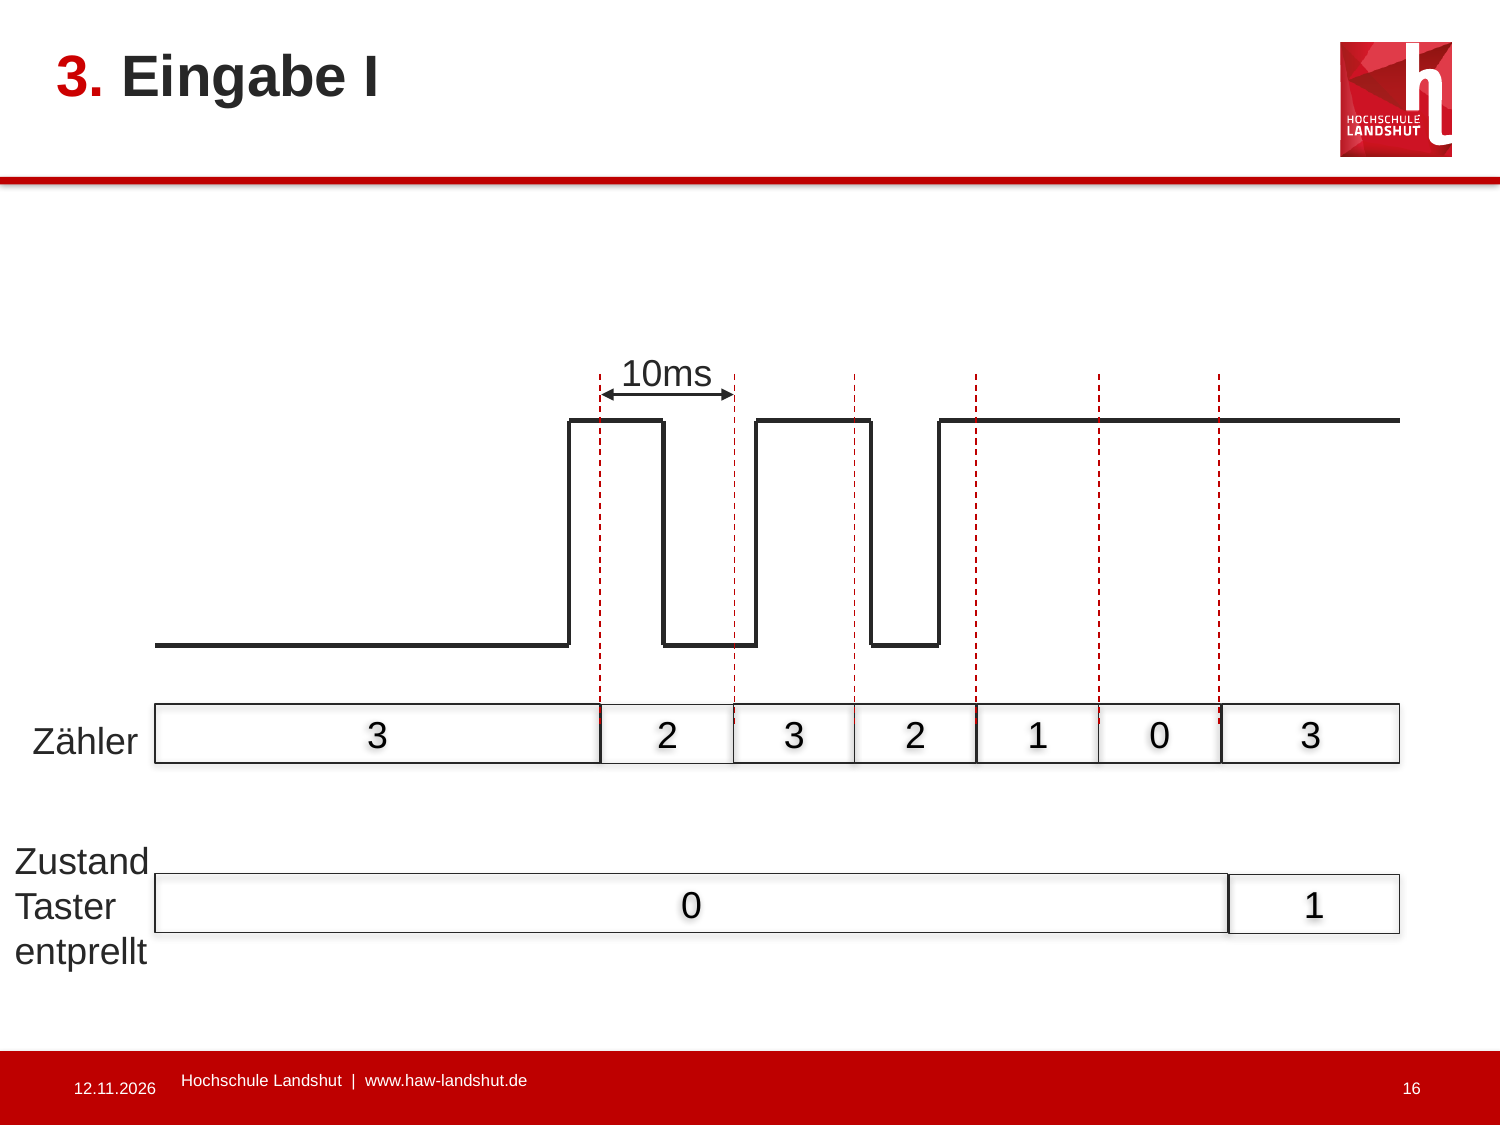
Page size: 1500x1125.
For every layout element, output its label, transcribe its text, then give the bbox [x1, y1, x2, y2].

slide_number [41, 1070, 172, 1118]
text_box 3 [733, 703, 848, 764]
text_box Zähler [17, 709, 152, 769]
text_box 1 [976, 703, 1093, 764]
text_box 3 [154, 703, 595, 764]
text_box 2 [854, 703, 971, 764]
text_box Zustand Taster entprellt [0, 829, 176, 979]
title 3. Eingabe I [41, 30, 1294, 161]
text_box 0 [1098, 703, 1216, 764]
text_box 3 [1221, 703, 1400, 764]
text_box 0 [176, 873, 1227, 933]
text_box 10ms [606, 341, 728, 393]
text_box 2 [600, 704, 728, 764]
text_box 1 [1228, 874, 1400, 934]
footer Hochschule Landshut | www.haw-landshut.de [166, 1062, 946, 1110]
